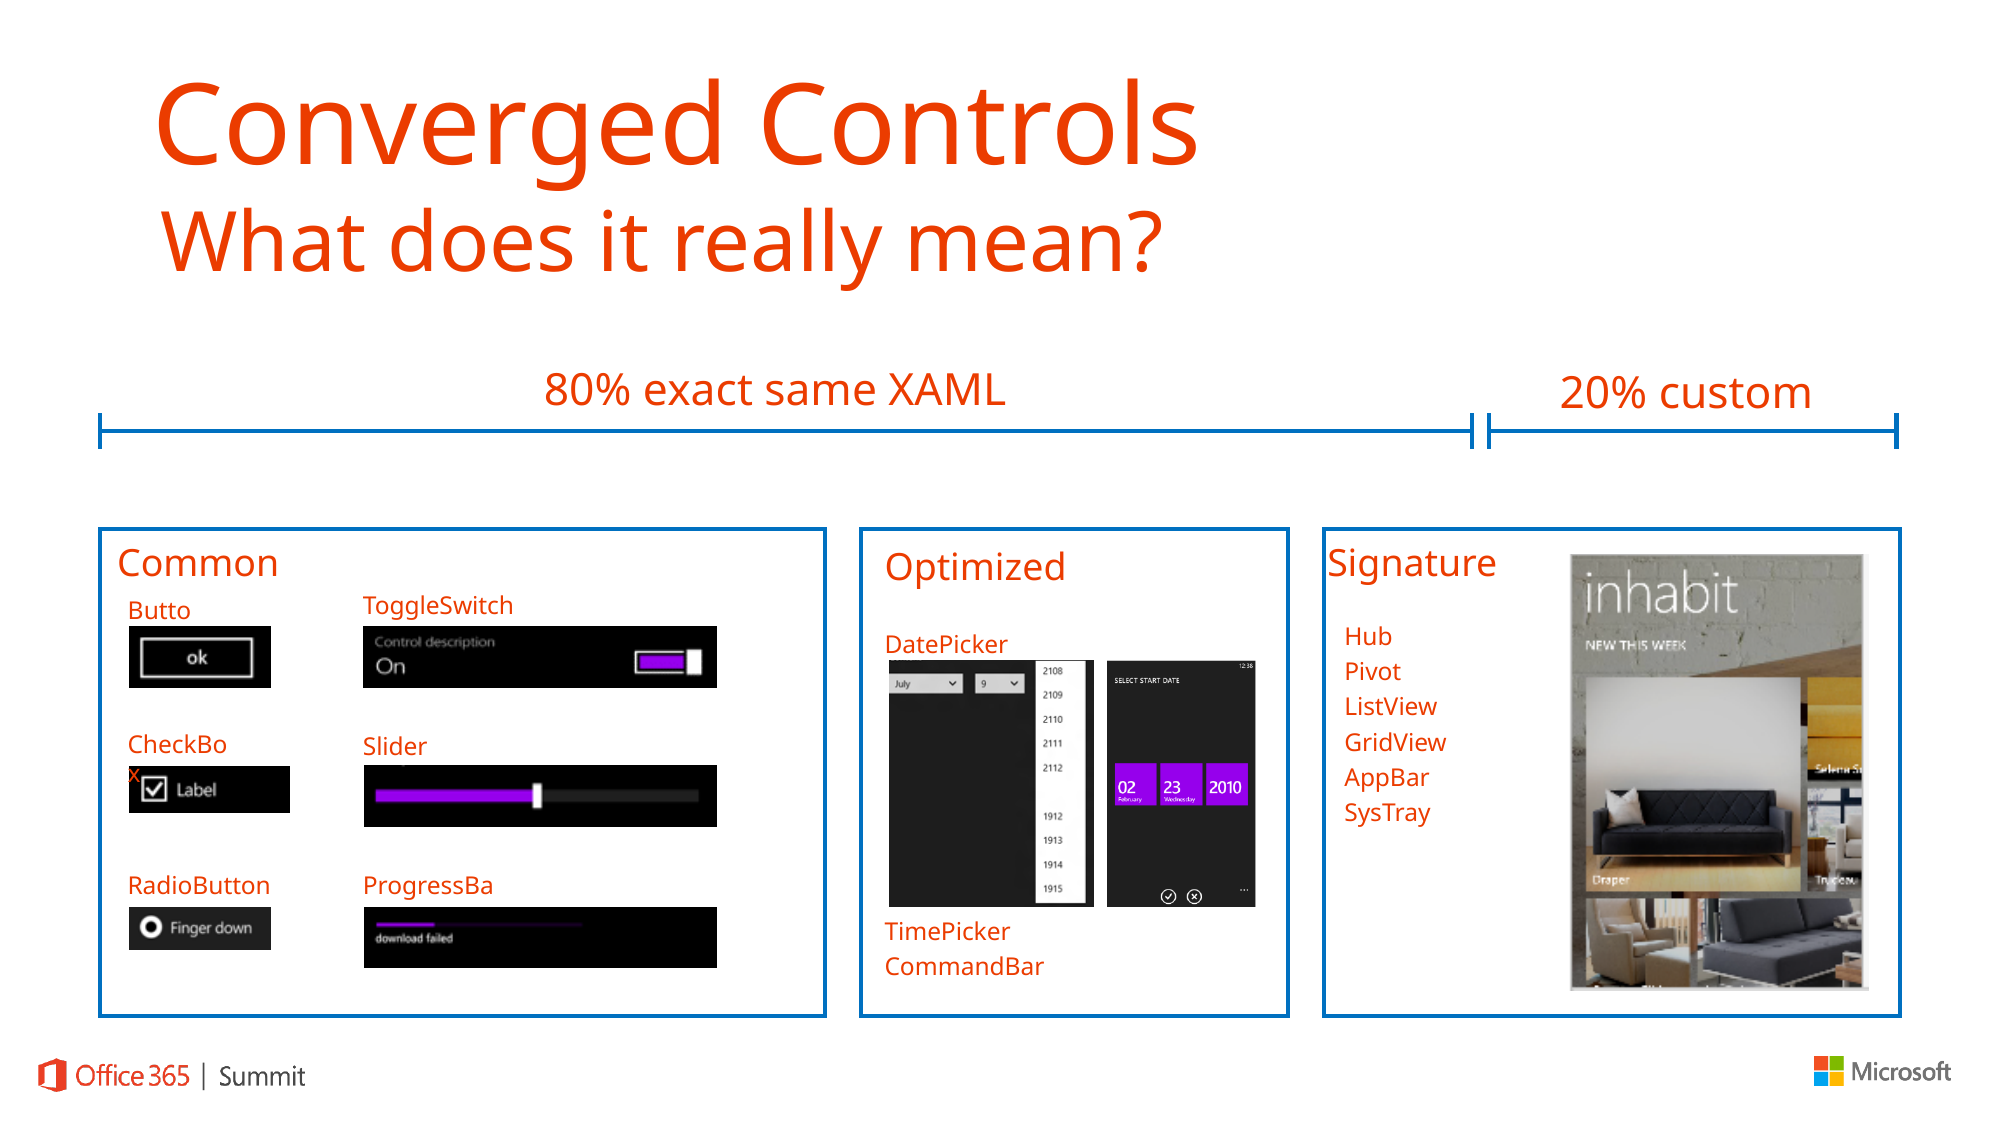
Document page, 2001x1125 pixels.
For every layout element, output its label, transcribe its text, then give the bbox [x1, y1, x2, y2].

text_box Slider [348, 723, 515, 768]
list What does it really mean? [145, 192, 1871, 299]
text_box ToggleSwitch [348, 582, 530, 627]
text_box CheckBox [112, 721, 254, 795]
text_box [1323, 528, 1901, 1017]
text_box 80% exact same XAML [543, 360, 1007, 415]
picture [1569, 554, 1869, 991]
text_box Signature [1327, 539, 1498, 630]
text_box Hub Pivot ListView GridView AppBar SysTray [1329, 607, 1564, 834]
text_box Optimized DatePicker TimePicker CommandBar [884, 543, 1067, 981]
text_box ProgressBar [348, 862, 515, 937]
picture [129, 626, 271, 688]
text_box RadioButton [112, 862, 287, 937]
picture [364, 765, 717, 827]
picture [364, 907, 717, 968]
picture [129, 907, 271, 951]
picture [1814, 1056, 1951, 1086]
text_box 20% custom [1559, 364, 1814, 418]
text_box Button [112, 587, 217, 662]
picture [38, 1058, 305, 1092]
picture [363, 626, 717, 688]
text_box [99, 528, 826, 1017]
text_box Common [117, 539, 280, 630]
picture [889, 660, 1094, 908]
text_box [860, 528, 1289, 1017]
picture [129, 766, 290, 813]
title Converged Controls [137, 59, 1863, 198]
picture [1106, 660, 1256, 908]
